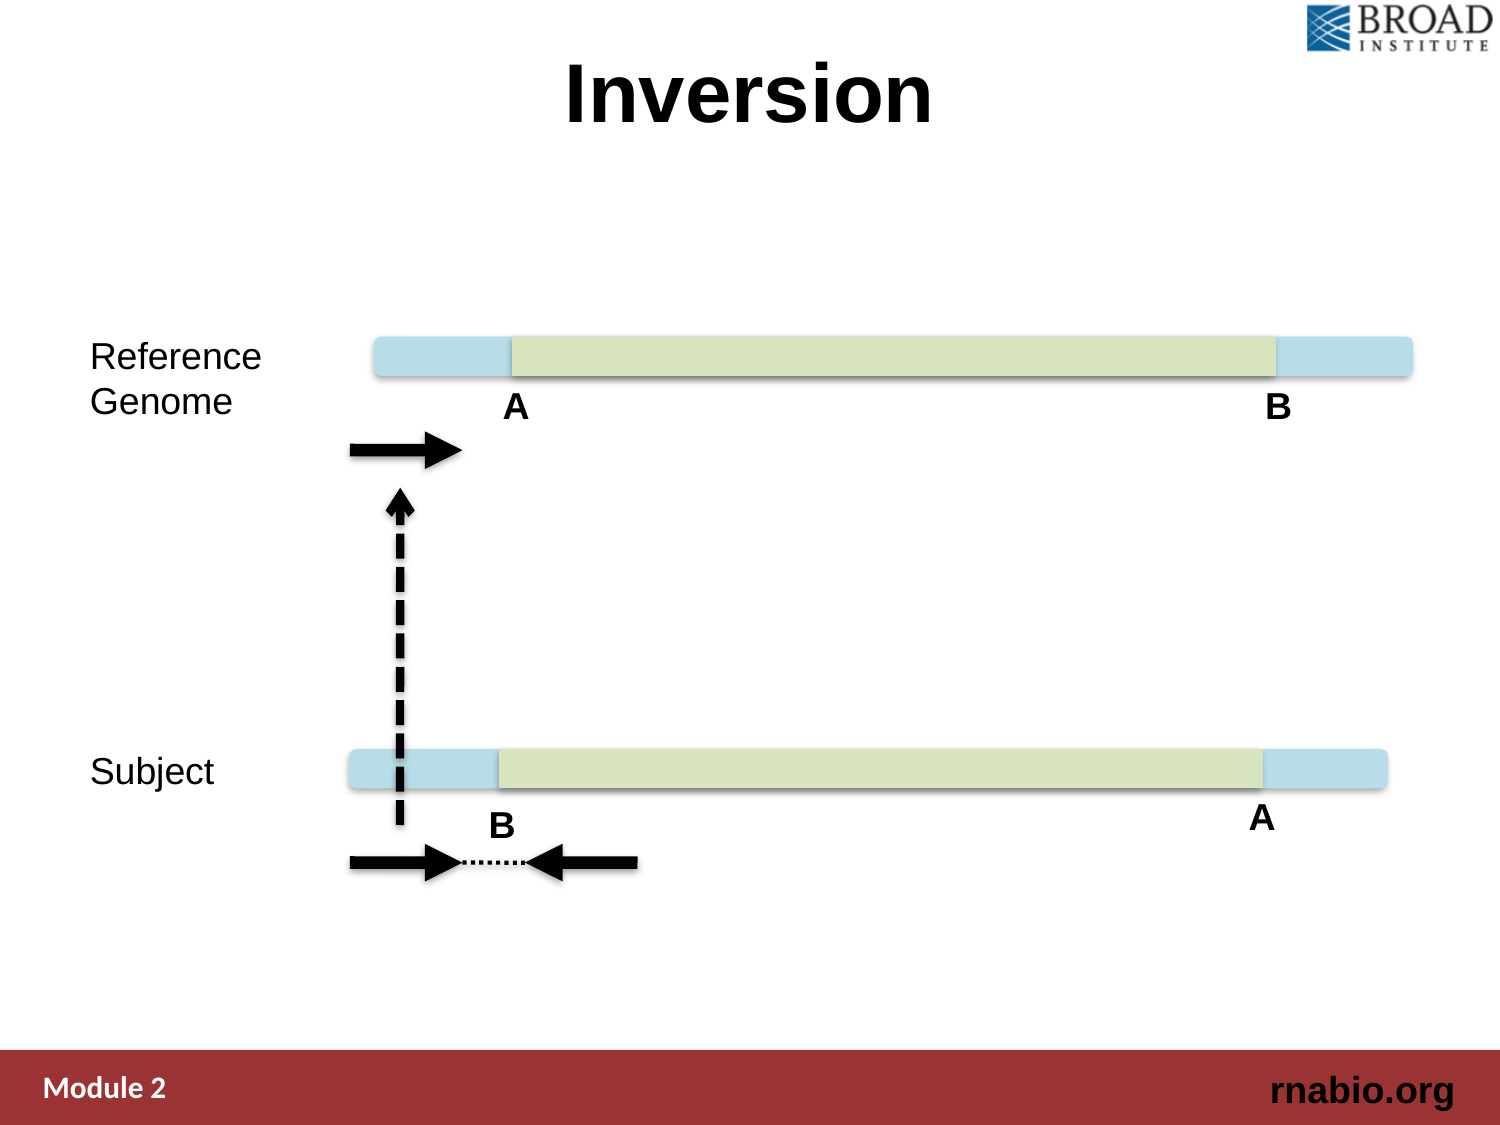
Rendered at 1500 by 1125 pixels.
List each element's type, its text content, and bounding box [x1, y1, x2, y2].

title Inversion [24, 0, 1475, 183]
text_box Subject [74, 739, 288, 799]
picture [1304, 0, 1497, 58]
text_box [374, 337, 1413, 436]
text_box Reference Genome [74, 324, 288, 430]
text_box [349, 749, 1388, 855]
